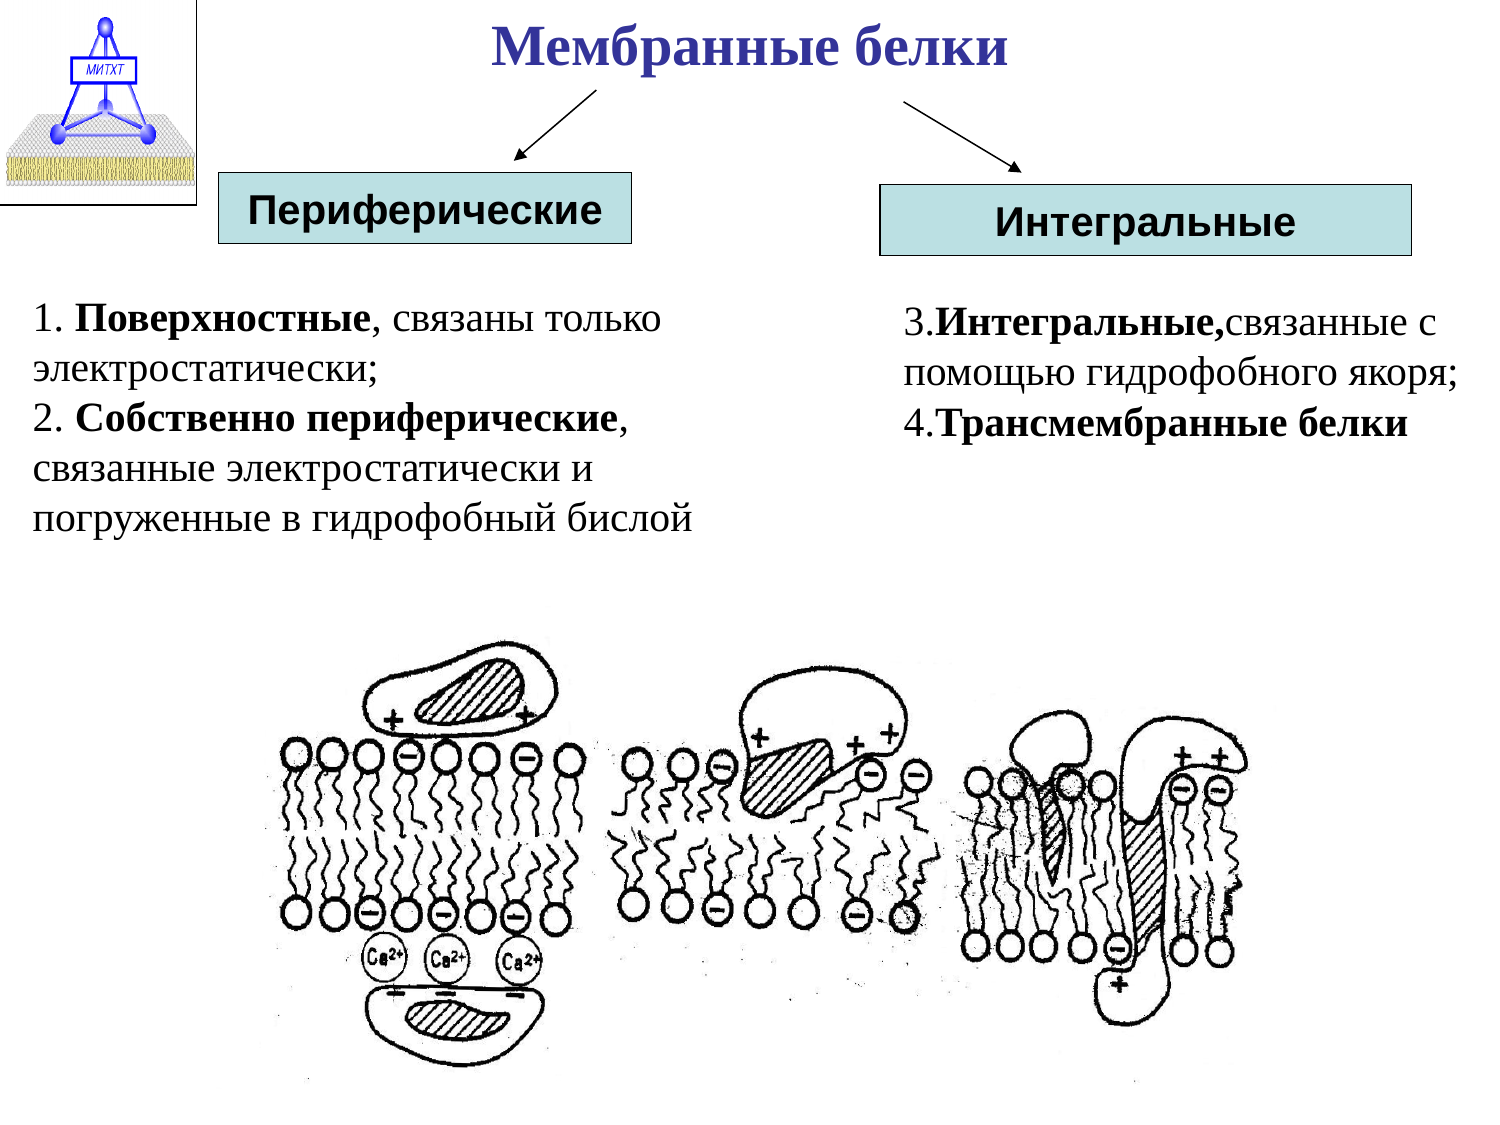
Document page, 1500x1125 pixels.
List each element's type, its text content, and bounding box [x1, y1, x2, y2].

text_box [513, 89, 597, 162]
picture [192, 571, 1392, 1109]
text_box 3.Интегральные,связанные с помощью гидрофобного якоря; 4.Трансмембранные белки [888, 286, 1500, 452]
text_box Периферические [218, 172, 632, 244]
text_box Мембранные белки [474, 0, 1025, 85]
text_box 1. Поверхностные, связаны только электростатически; 2. Собственно периферические, связанные электростатически и погруженные в гидрофобный бислой [17, 282, 727, 548]
picture [0, 0, 196, 205]
text_box Интегральные [879, 184, 1412, 256]
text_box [903, 101, 1022, 173]
